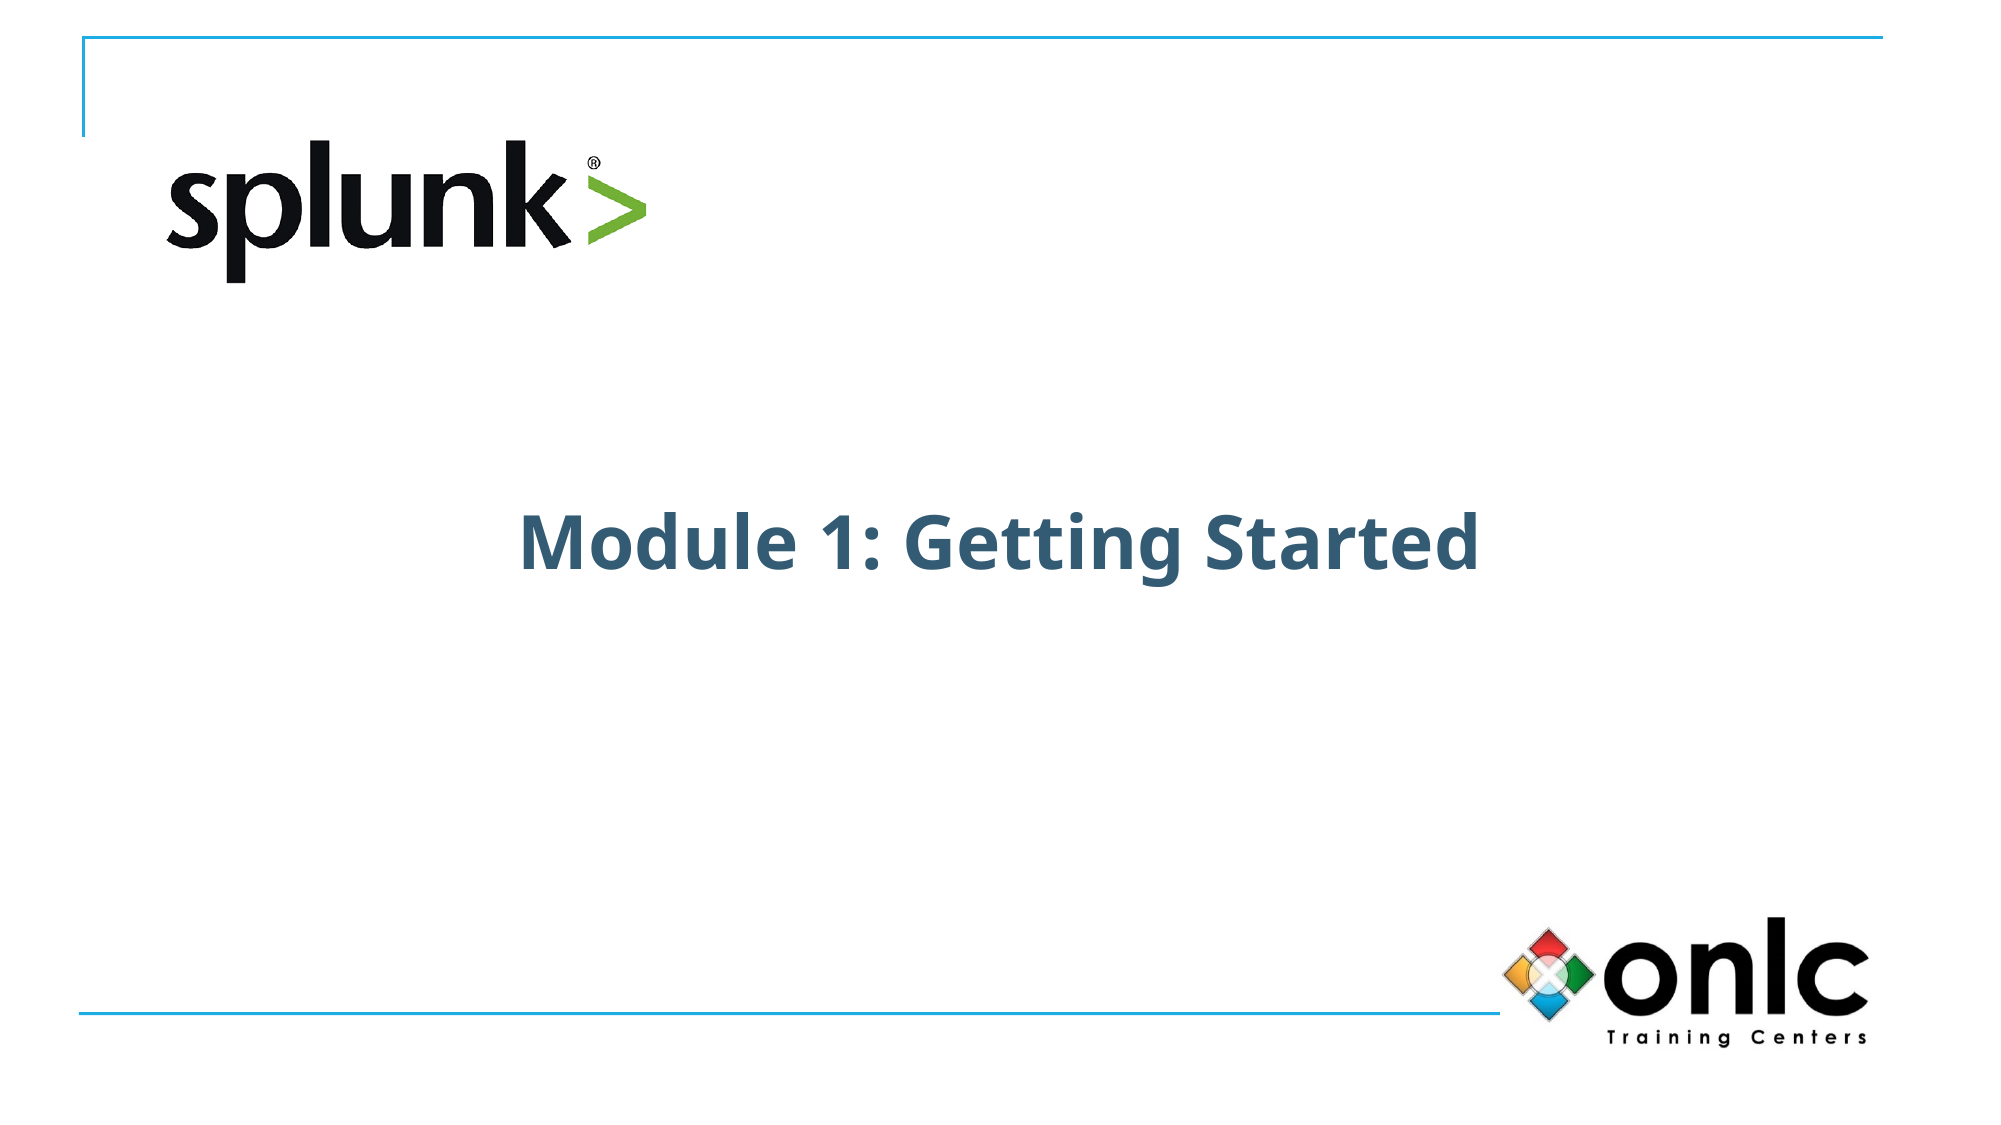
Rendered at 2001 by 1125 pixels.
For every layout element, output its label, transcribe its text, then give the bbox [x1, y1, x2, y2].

picture [1500, 912, 1875, 1059]
picture [162, 137, 650, 285]
title Module 1: Getting Started [137, 487, 1863, 705]
